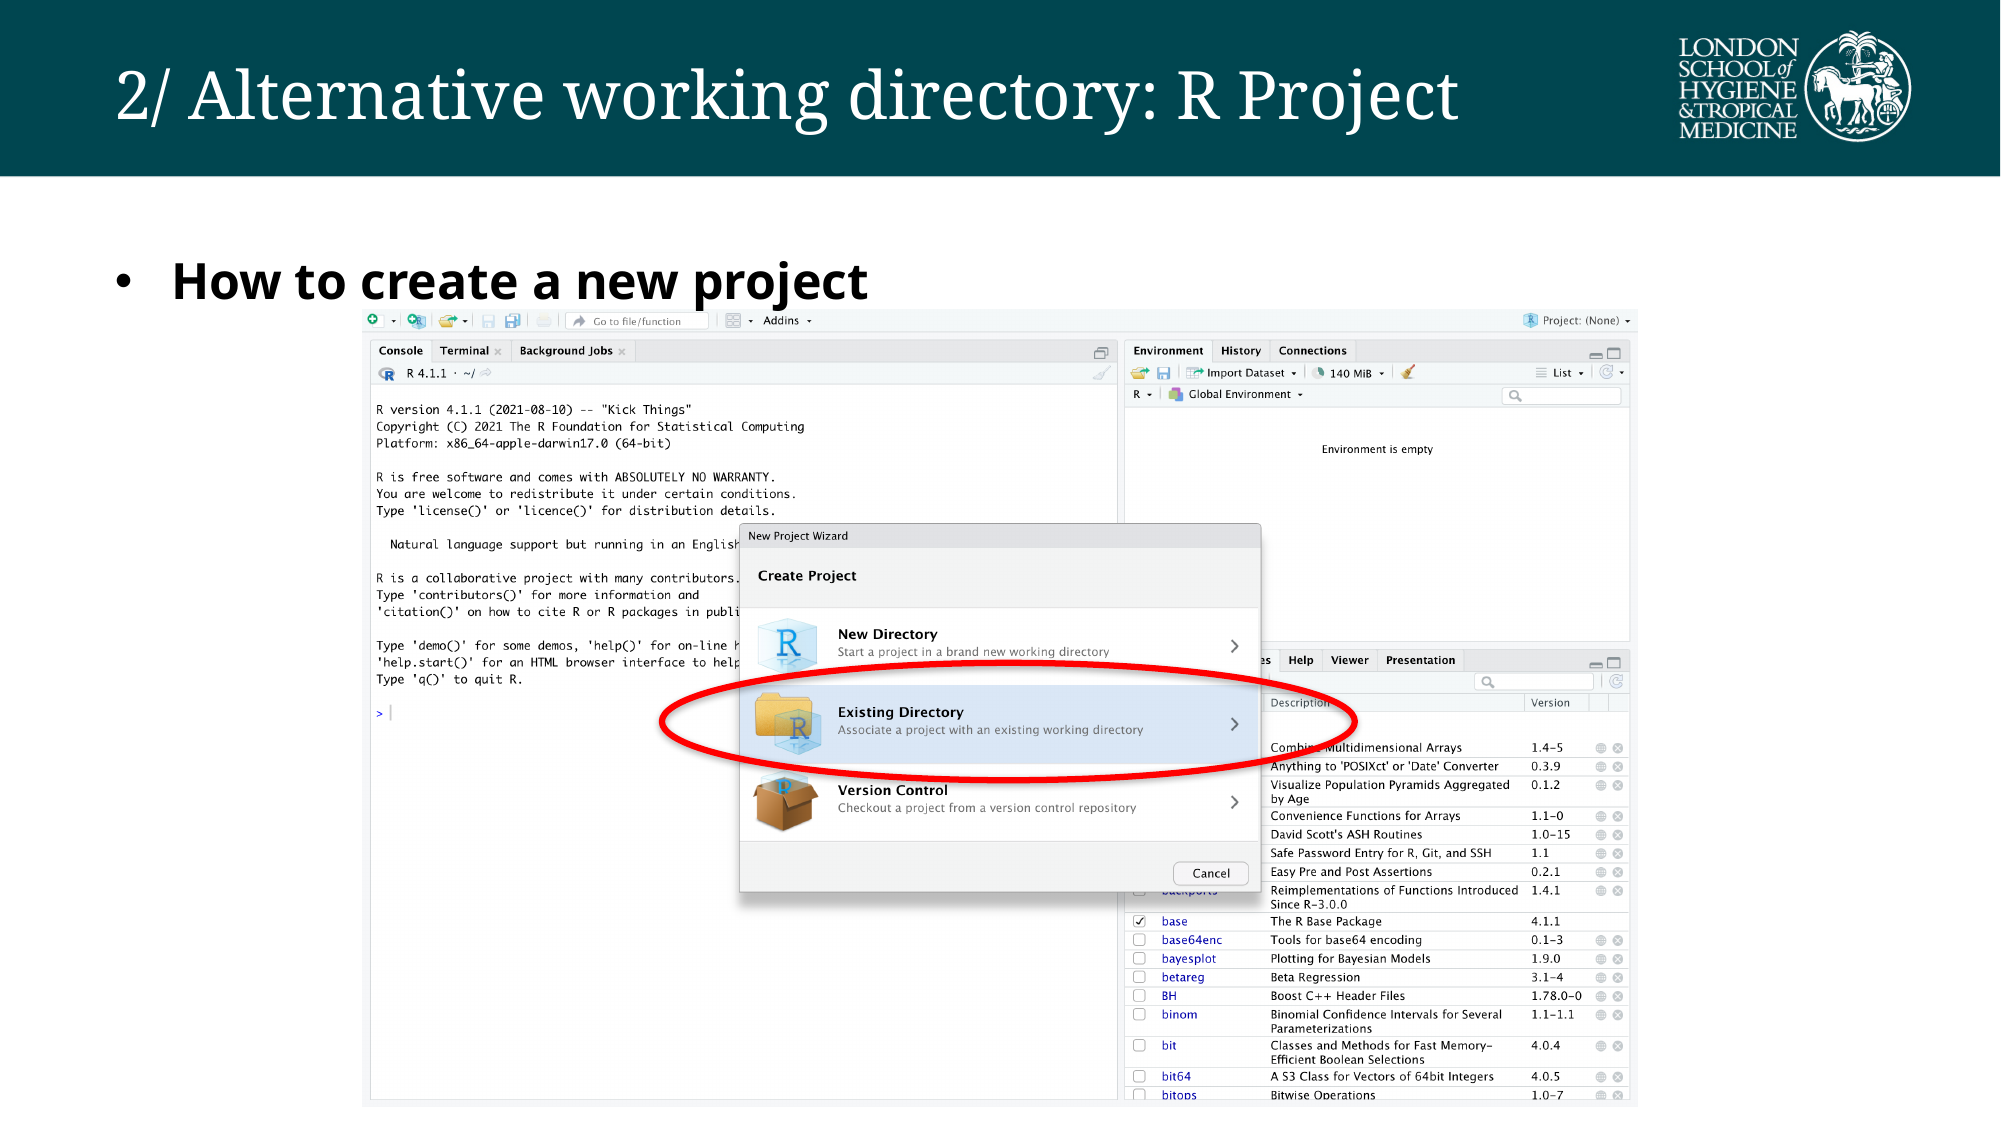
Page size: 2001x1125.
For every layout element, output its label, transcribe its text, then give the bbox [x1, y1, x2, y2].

list How to create a new project [99, 242, 1900, 1034]
picture [0, 0, 2001, 1125]
title 2/ Alternative working directory: R Project [99, 45, 1656, 148]
